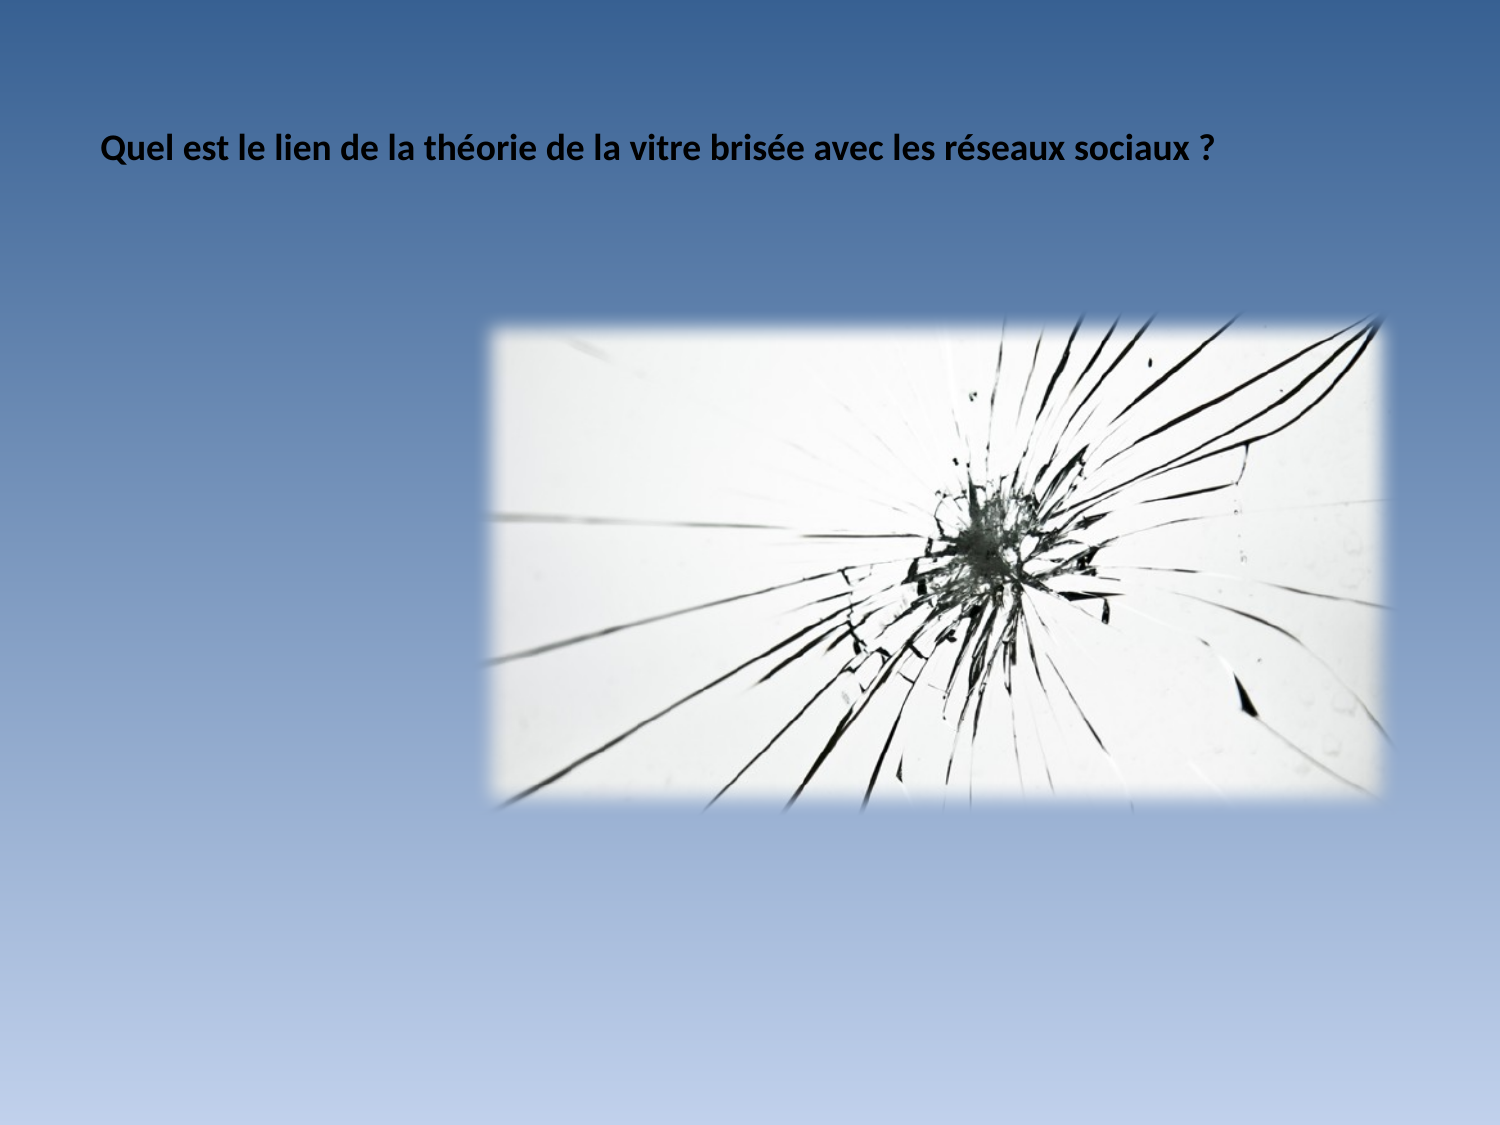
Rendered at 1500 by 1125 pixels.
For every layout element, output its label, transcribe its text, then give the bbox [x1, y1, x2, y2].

picture [472, 308, 1400, 817]
text_box Quel est le lien de la théorie de la vitre brisée avec les réseaux sociaux ? [85, 92, 1369, 176]
